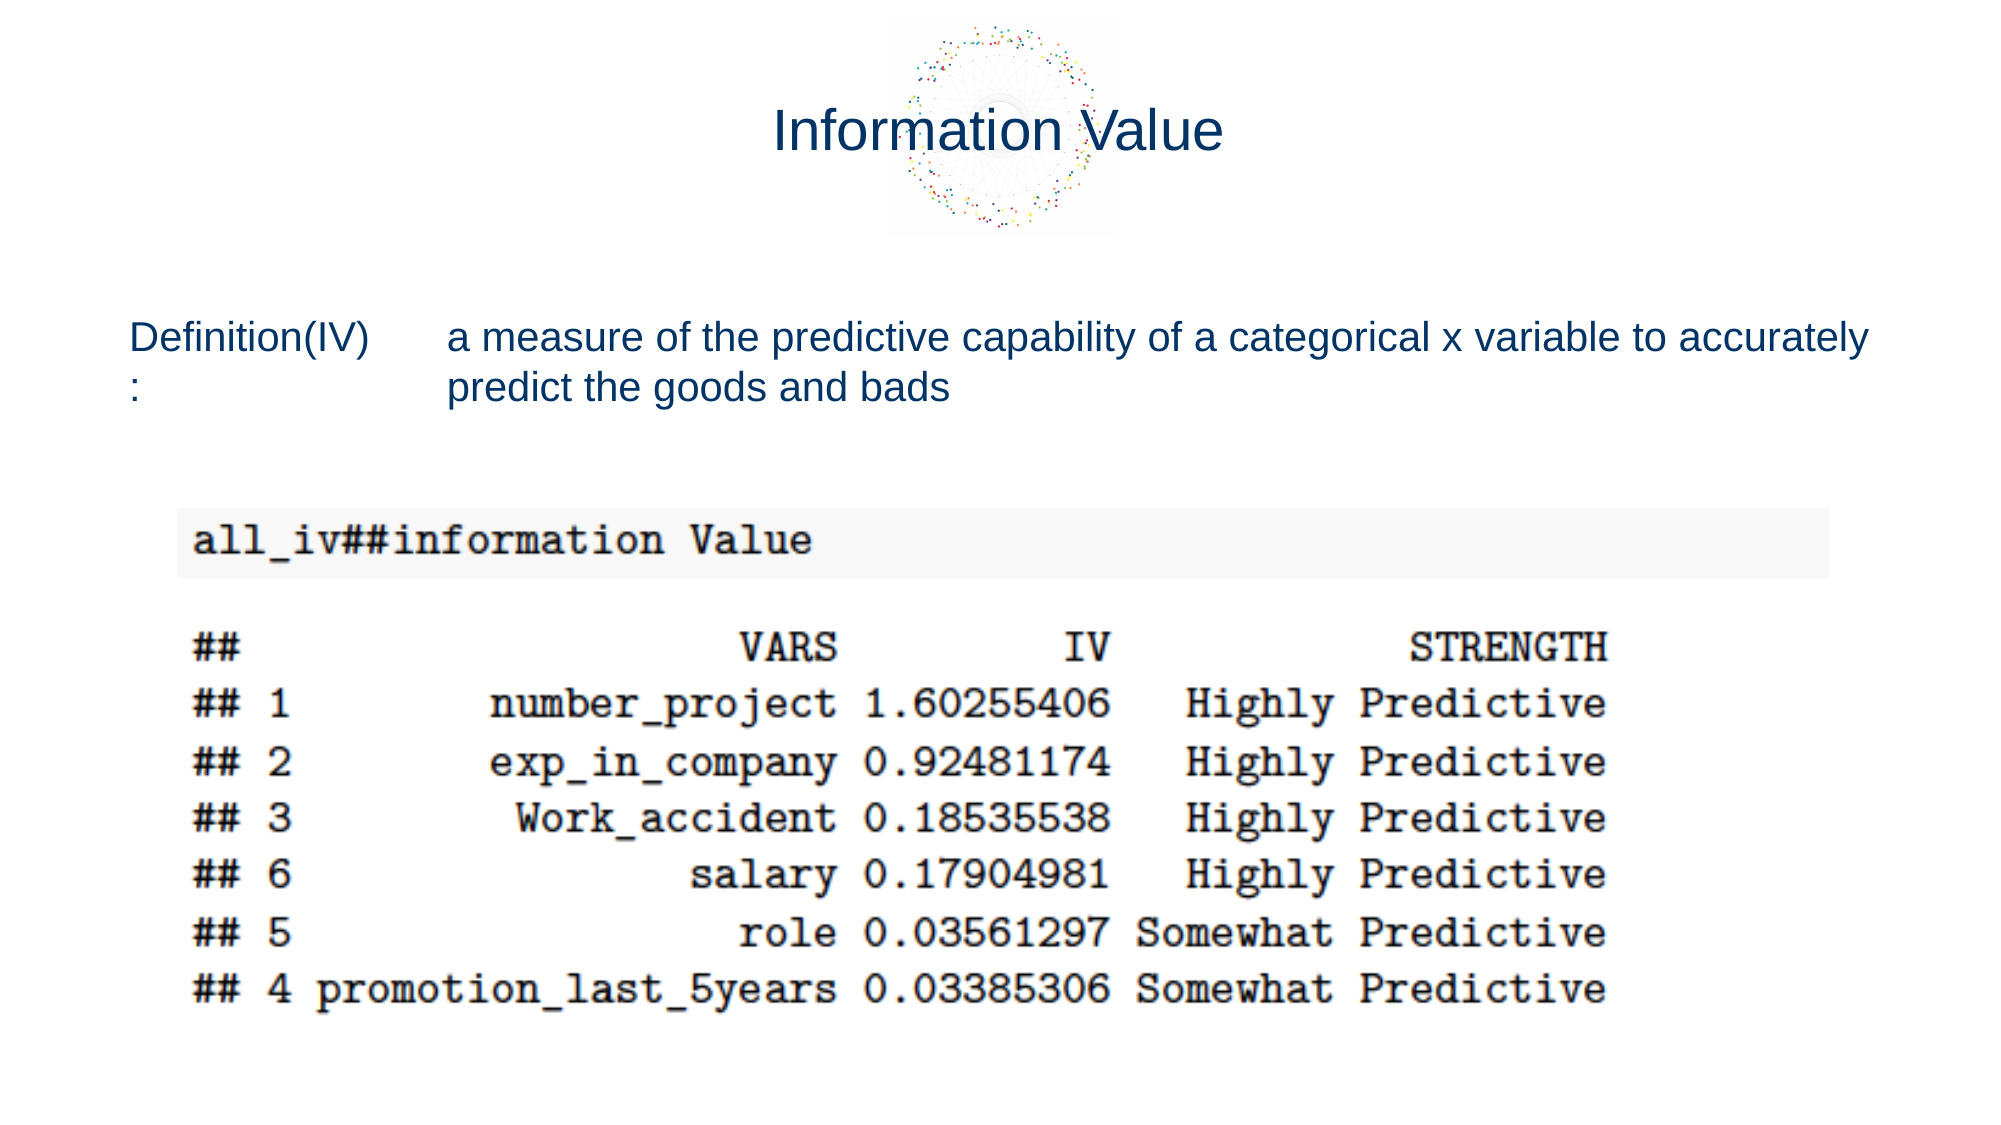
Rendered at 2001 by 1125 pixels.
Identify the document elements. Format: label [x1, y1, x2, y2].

picture [173, 508, 1829, 1035]
text_box [757, 20, 1246, 237]
text_box [114, 301, 1964, 419]
